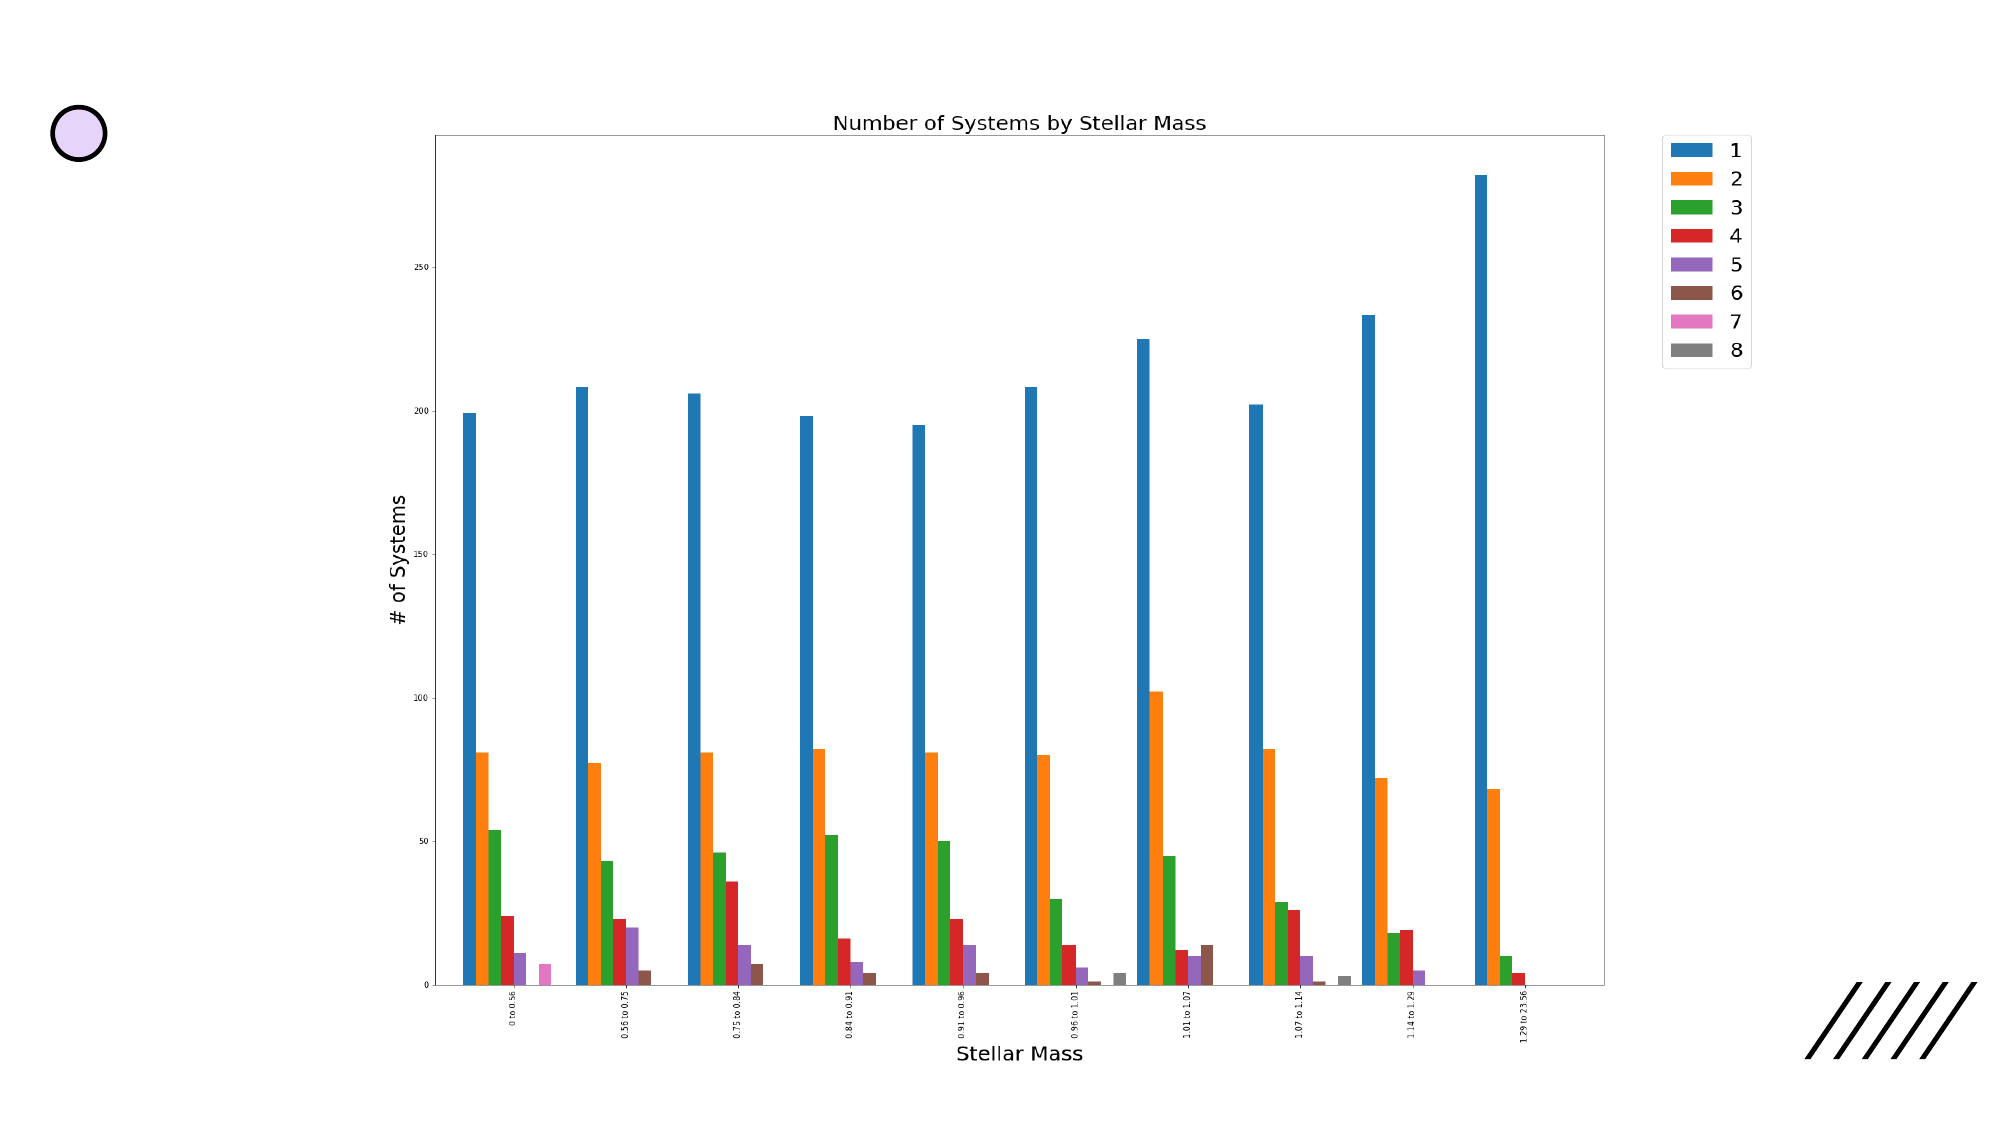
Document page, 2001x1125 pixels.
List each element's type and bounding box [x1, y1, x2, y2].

list [246, 0, 1754, 1125]
